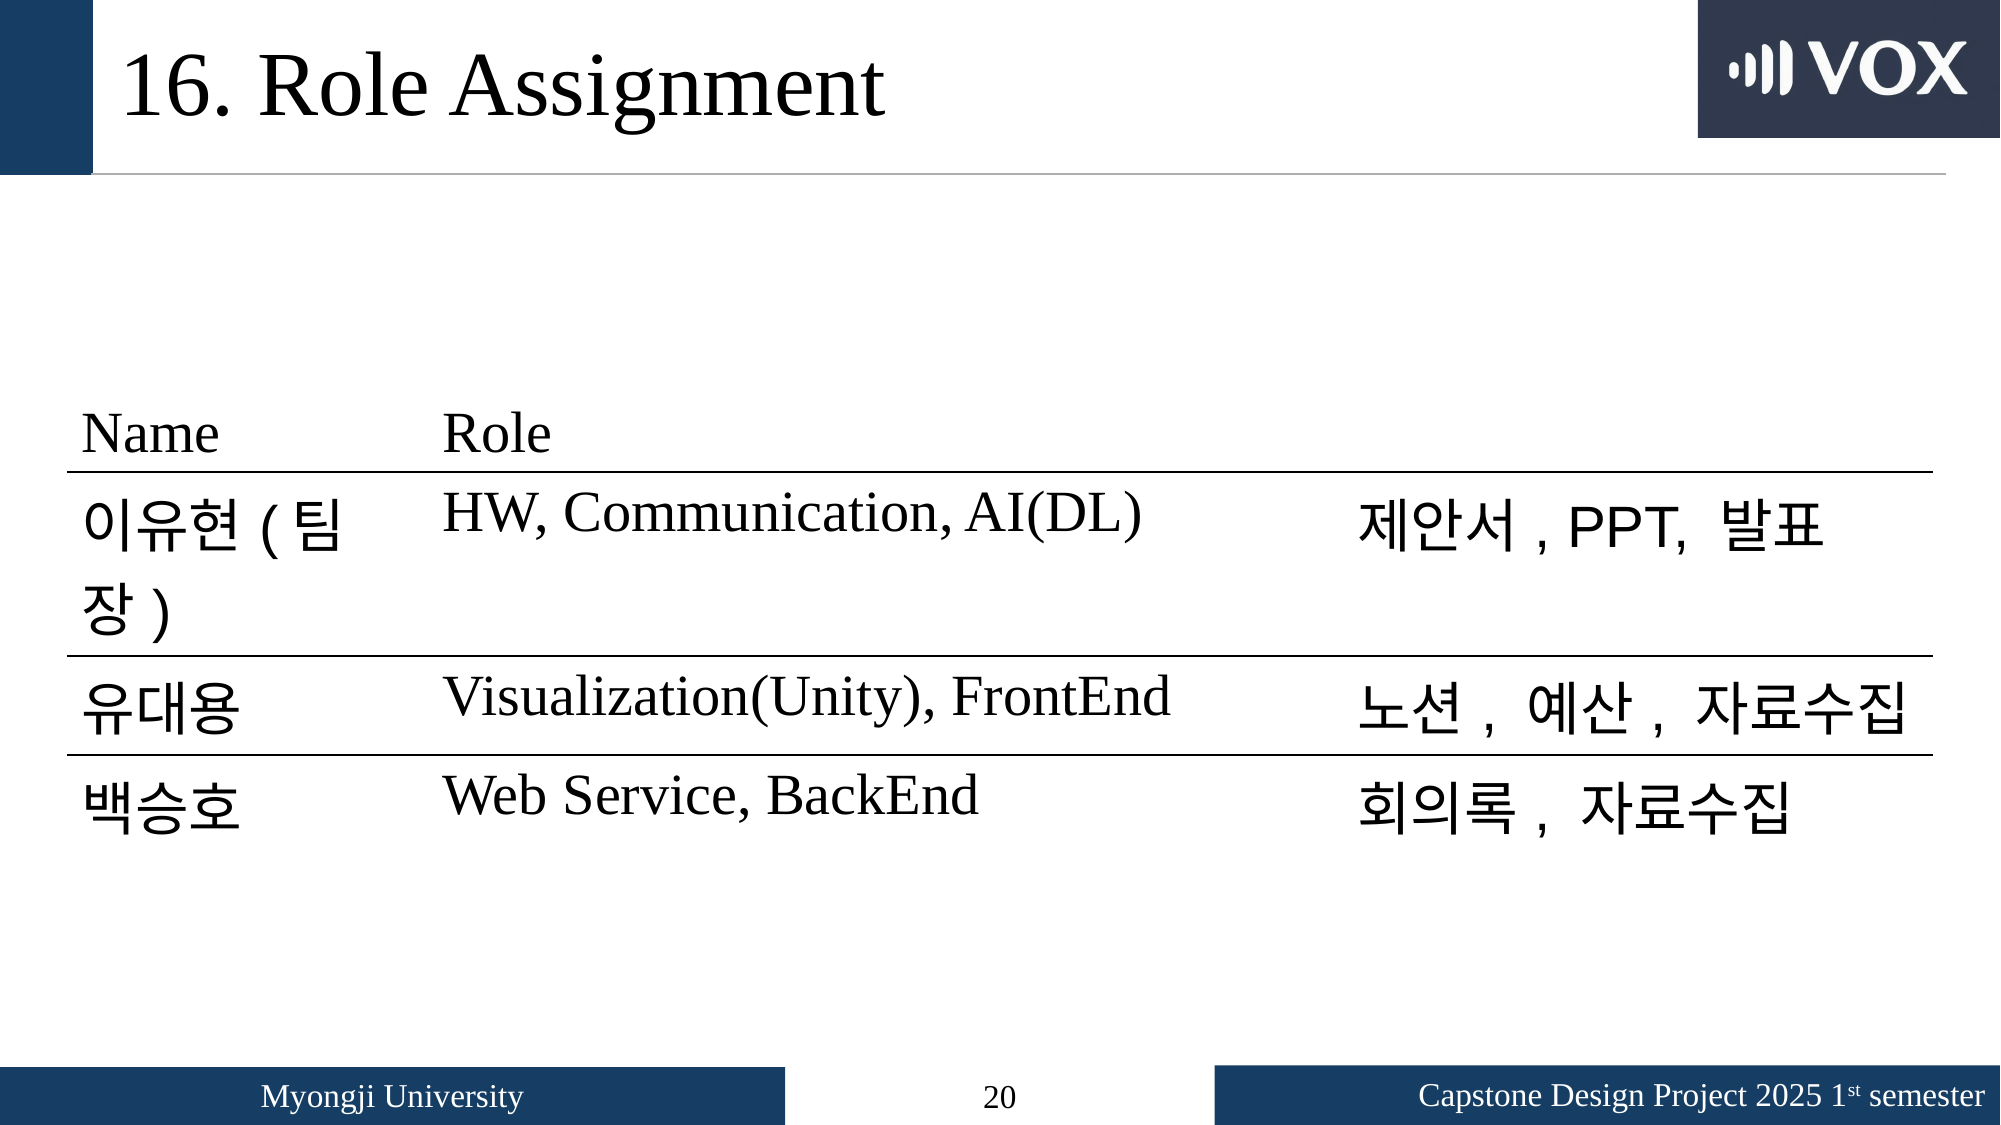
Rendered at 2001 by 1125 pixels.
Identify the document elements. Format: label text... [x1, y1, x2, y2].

table_cell 백승호 [67, 756, 428, 854]
title 16. Role Assignment [104, 22, 1662, 150]
table_header Name [67, 392, 428, 471]
picture [1697, 0, 2000, 138]
table_header Role [428, 392, 1933, 471]
slide_number Myongji University [0, 1067, 785, 1125]
table_cell Visualization(Unity), FrontEnd [428, 657, 1342, 754]
table_cell HW, Communication, AI(DL) [428, 473, 1342, 655]
table_cell 회의록, 자료수집 [1342, 756, 1933, 854]
slide_number 20 [785, 1065, 1214, 1125]
footer Capstone Design Project 2025 1st semester [1214, 1065, 2000, 1125]
table_cell 유대용 [67, 657, 428, 754]
table_cell 노션, 예산, 자료수집 [1342, 657, 1933, 754]
table_cell 제안서, PPT, 발표 [1342, 473, 1933, 655]
table_cell 이유현(팀장) [67, 473, 428, 655]
table_cell Web Service, BackEnd [428, 756, 1342, 854]
